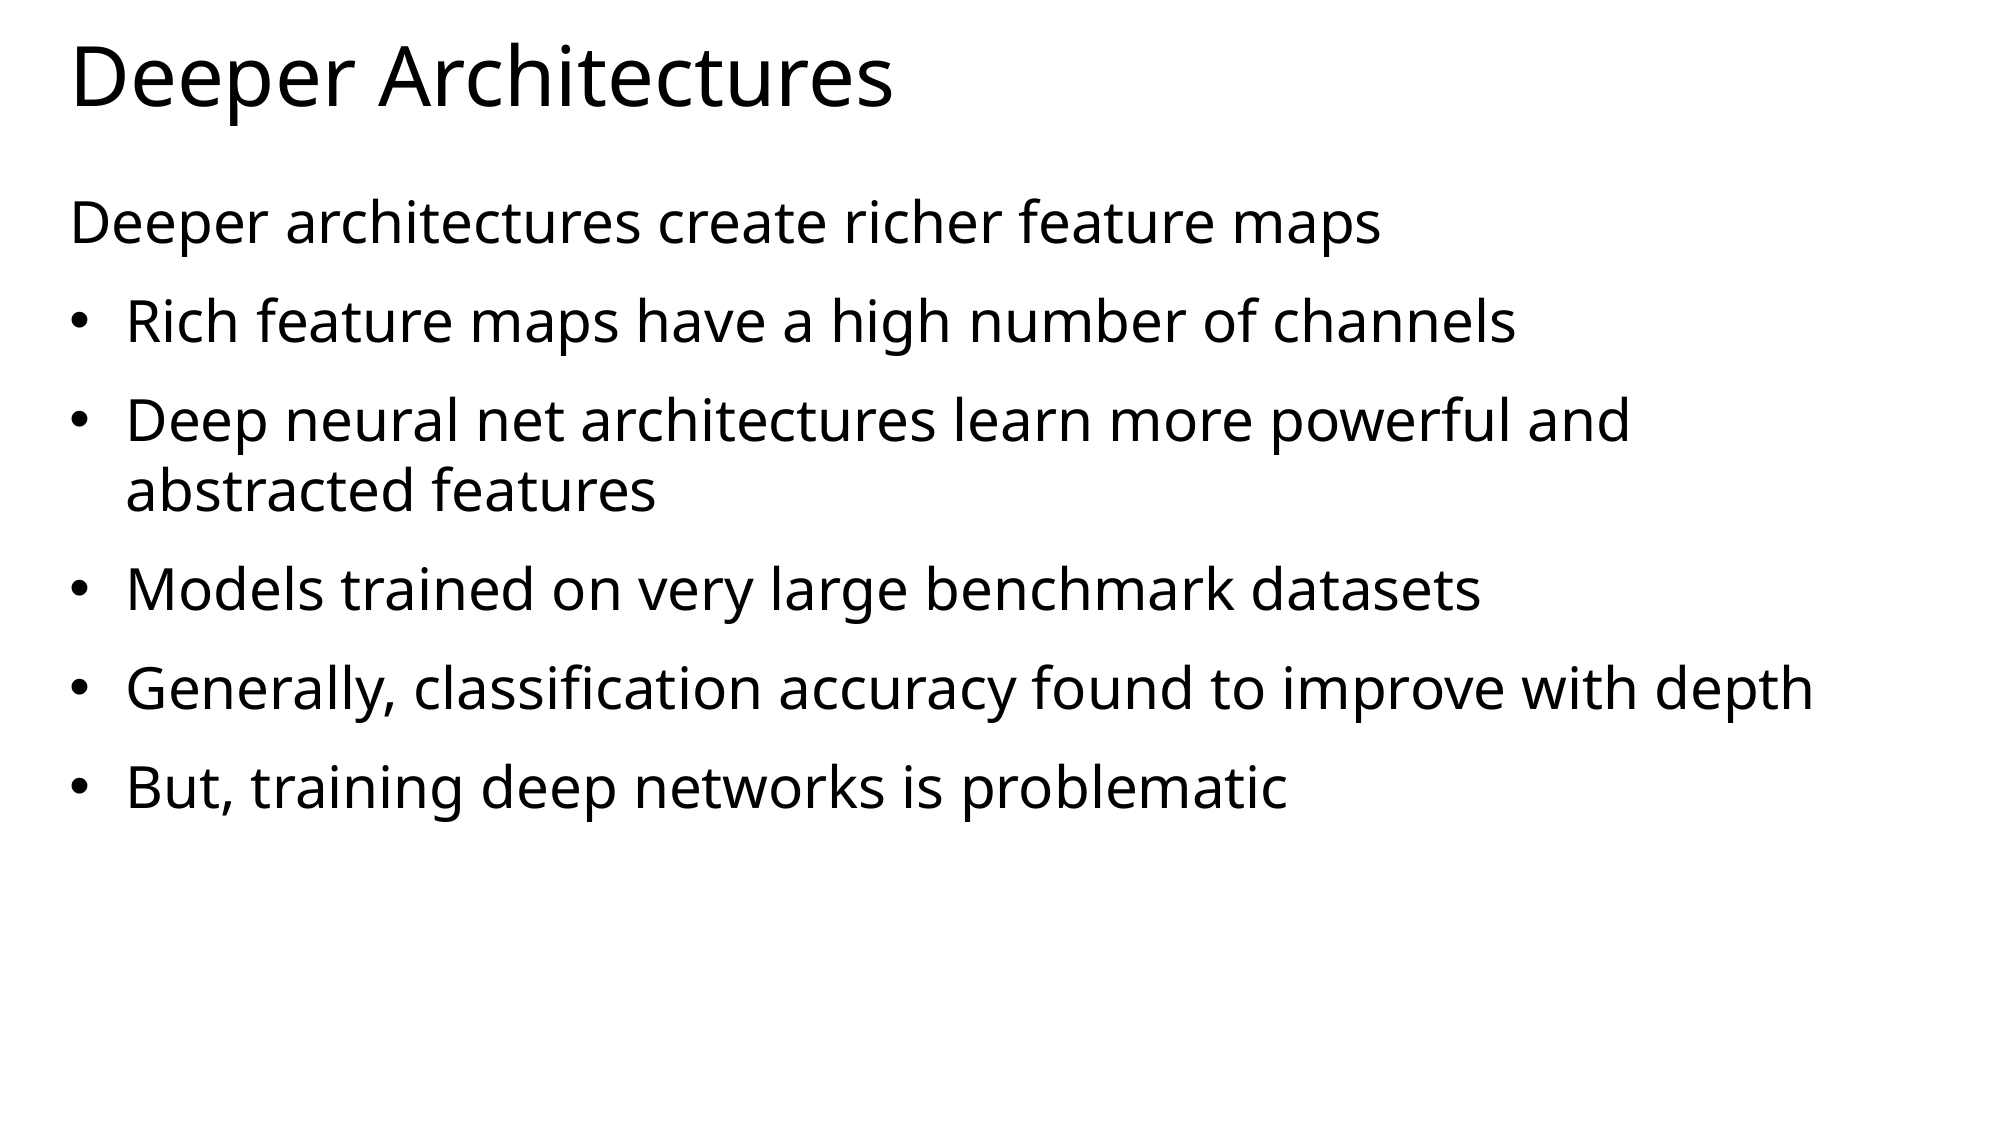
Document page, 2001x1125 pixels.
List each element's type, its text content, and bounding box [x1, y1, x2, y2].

title Deeper Architectures [54, 34, 1966, 146]
list Deeper architectures create richer feature maps Rich feature maps have a high number of channels Deep neural net architectures learn more powerful and abstracted features Models trained on very large benchmark datasets Generally, classification accuracy found to improve with depth But, training deep networks is problematic [54, 177, 1946, 1091]
